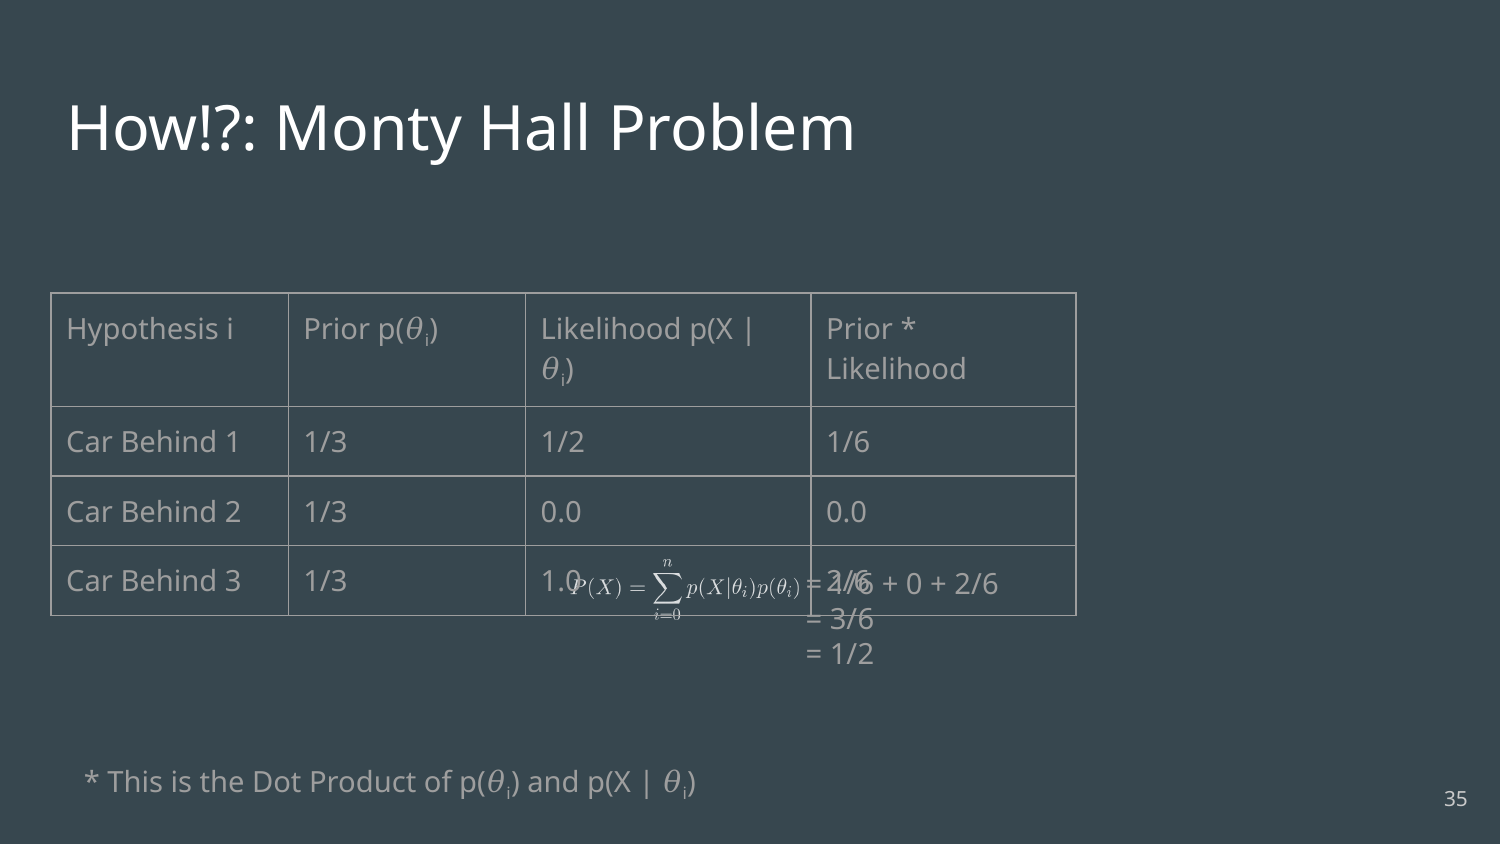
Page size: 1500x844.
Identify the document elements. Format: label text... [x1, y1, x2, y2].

table_header Hypothesis i [52, 294, 288, 406]
table_cell 1/3 [289, 546, 525, 615]
table_header Prior * Likelihood [812, 294, 1075, 406]
table_cell Car Behind 1 [52, 407, 288, 475]
table_header Likelihood p(X | 𝜃i) [526, 294, 810, 406]
slide_number ‹#› [1392, 767, 1483, 833]
table_cell 0.0 [526, 477, 810, 545]
table_cell 1/6 [812, 407, 1075, 475]
text_box = 1/6 + 0 + 2/6 = 3/6 = 1/2 [800, 616, 1056, 628]
table_cell 2/6 [812, 546, 1075, 615]
table_cell 1/2 [526, 407, 810, 475]
text_box * This is the Dot Product of p(𝜃i) and p(X | 𝜃i) [69, 748, 733, 826]
table_cell 1/3 [289, 407, 525, 475]
table_cell 1.0 [526, 546, 810, 615]
table_cell Car Behind 2 [52, 477, 288, 545]
table_header Prior p(𝜃i) [289, 294, 525, 406]
table_cell Car Behind 3 [52, 546, 288, 615]
picture [570, 558, 800, 620]
table_cell 1/3 [289, 477, 525, 545]
table_cell 0.0 [812, 477, 1075, 545]
title How!?: Monty Hall Problem [51, 72, 1449, 167]
